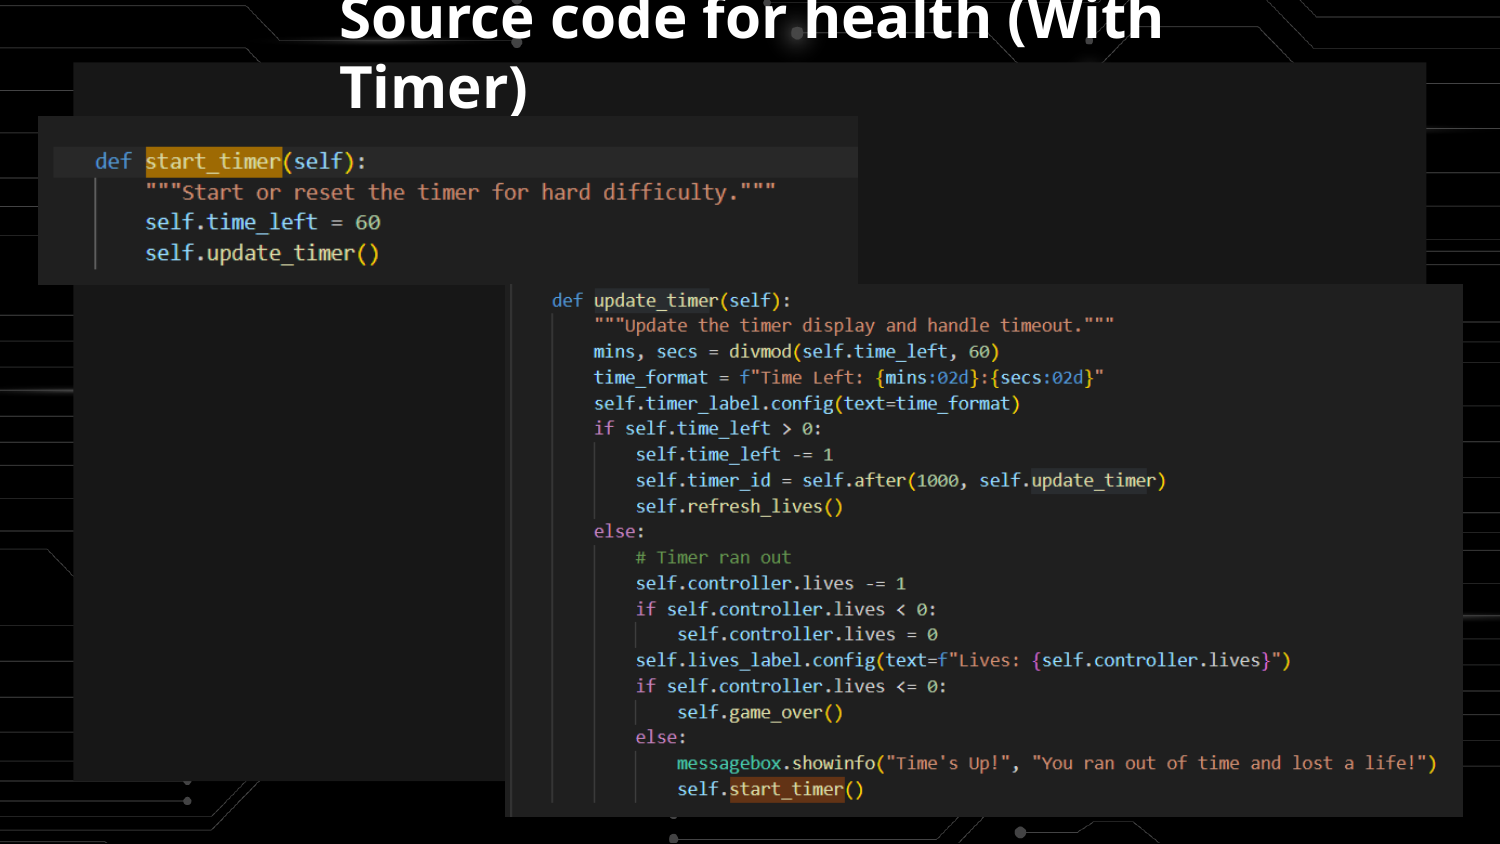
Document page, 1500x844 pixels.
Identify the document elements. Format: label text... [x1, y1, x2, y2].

picture [0, 0, 1500, 843]
title Source code for health (With Timer) [324, 29, 1329, 135]
